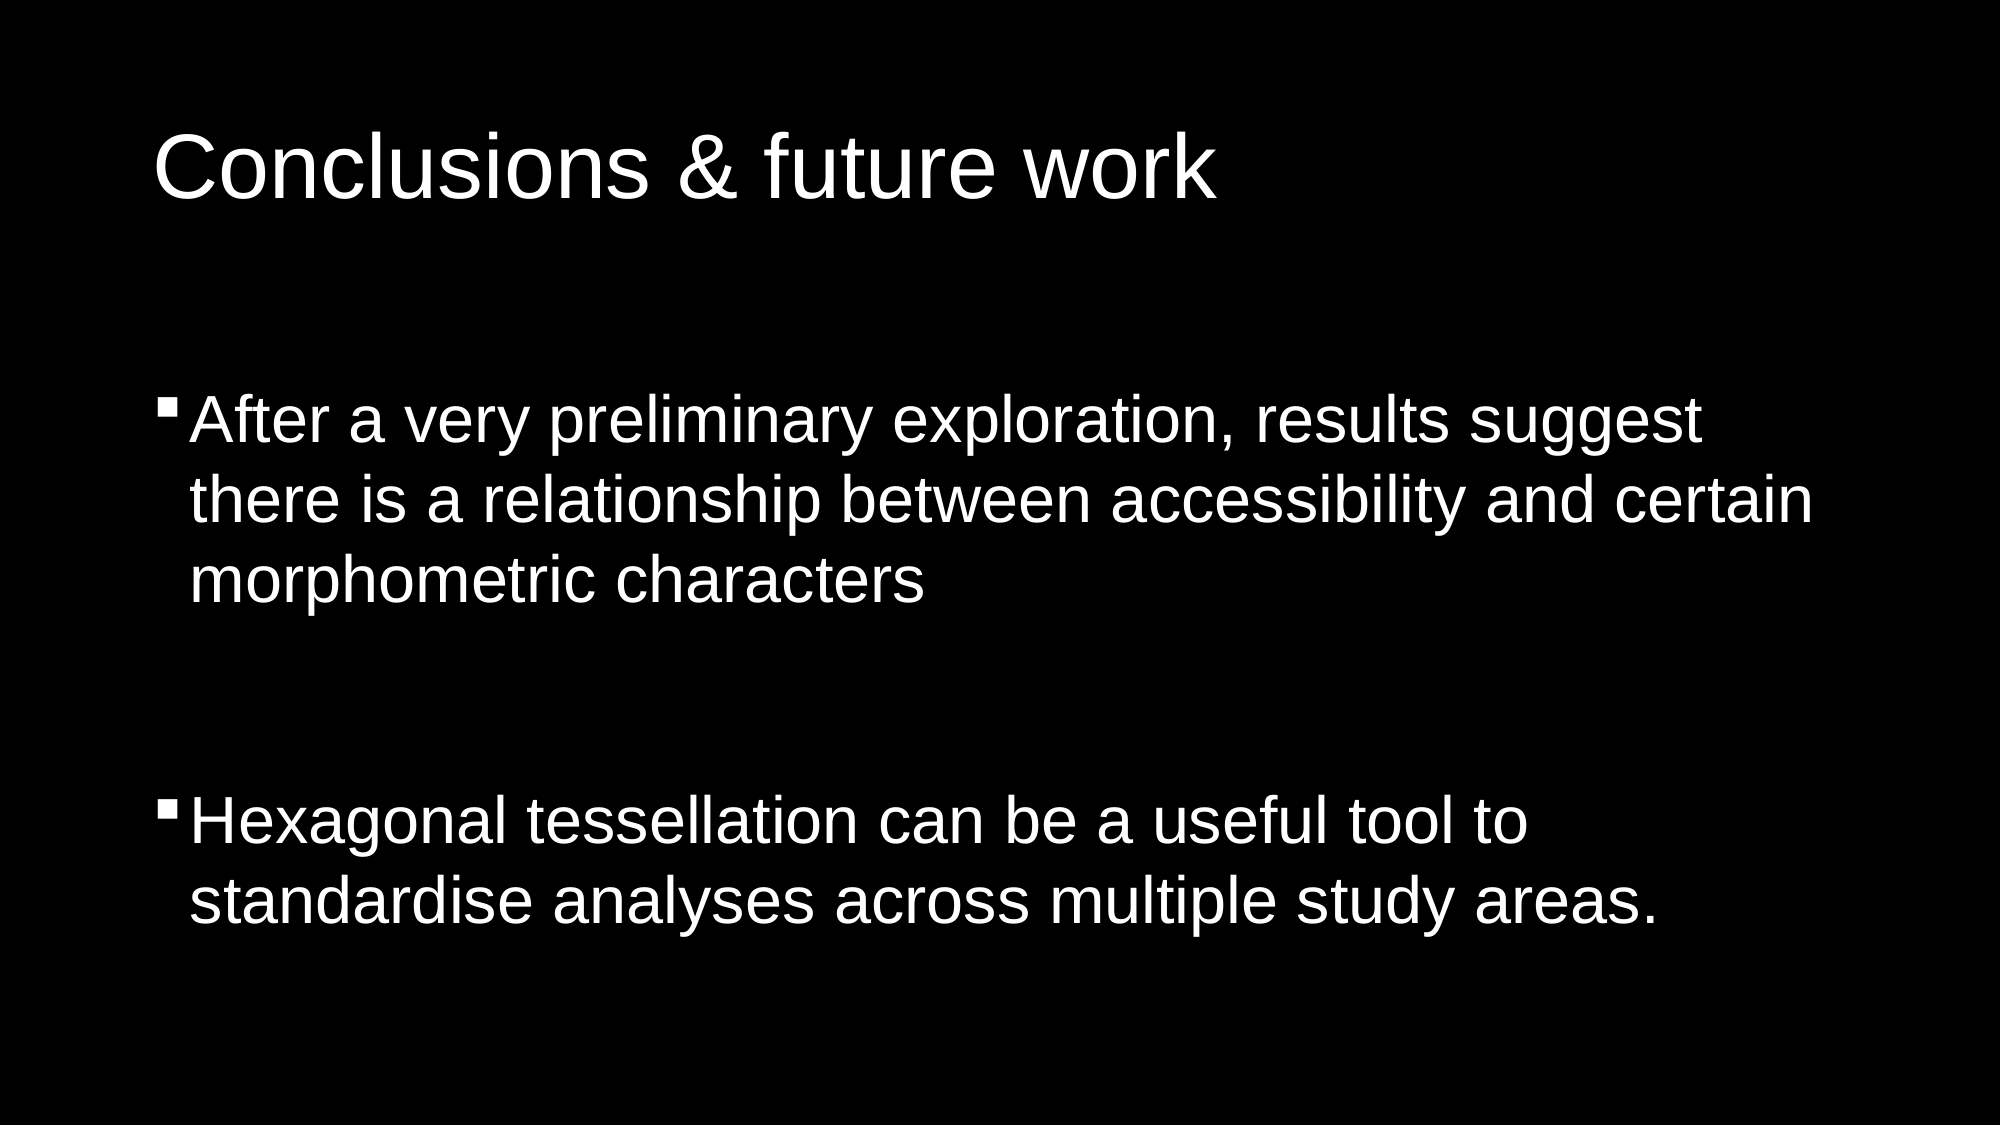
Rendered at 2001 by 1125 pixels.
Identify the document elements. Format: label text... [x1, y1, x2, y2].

title Conclusions & future work [137, 59, 1863, 278]
list After a very preliminary exploration, results suggest there is a relationship between accessibility and certain morphometric characters Hexagonal tessellation can be a useful tool to standardise analyses across multiple study areas. [137, 299, 1863, 1014]
